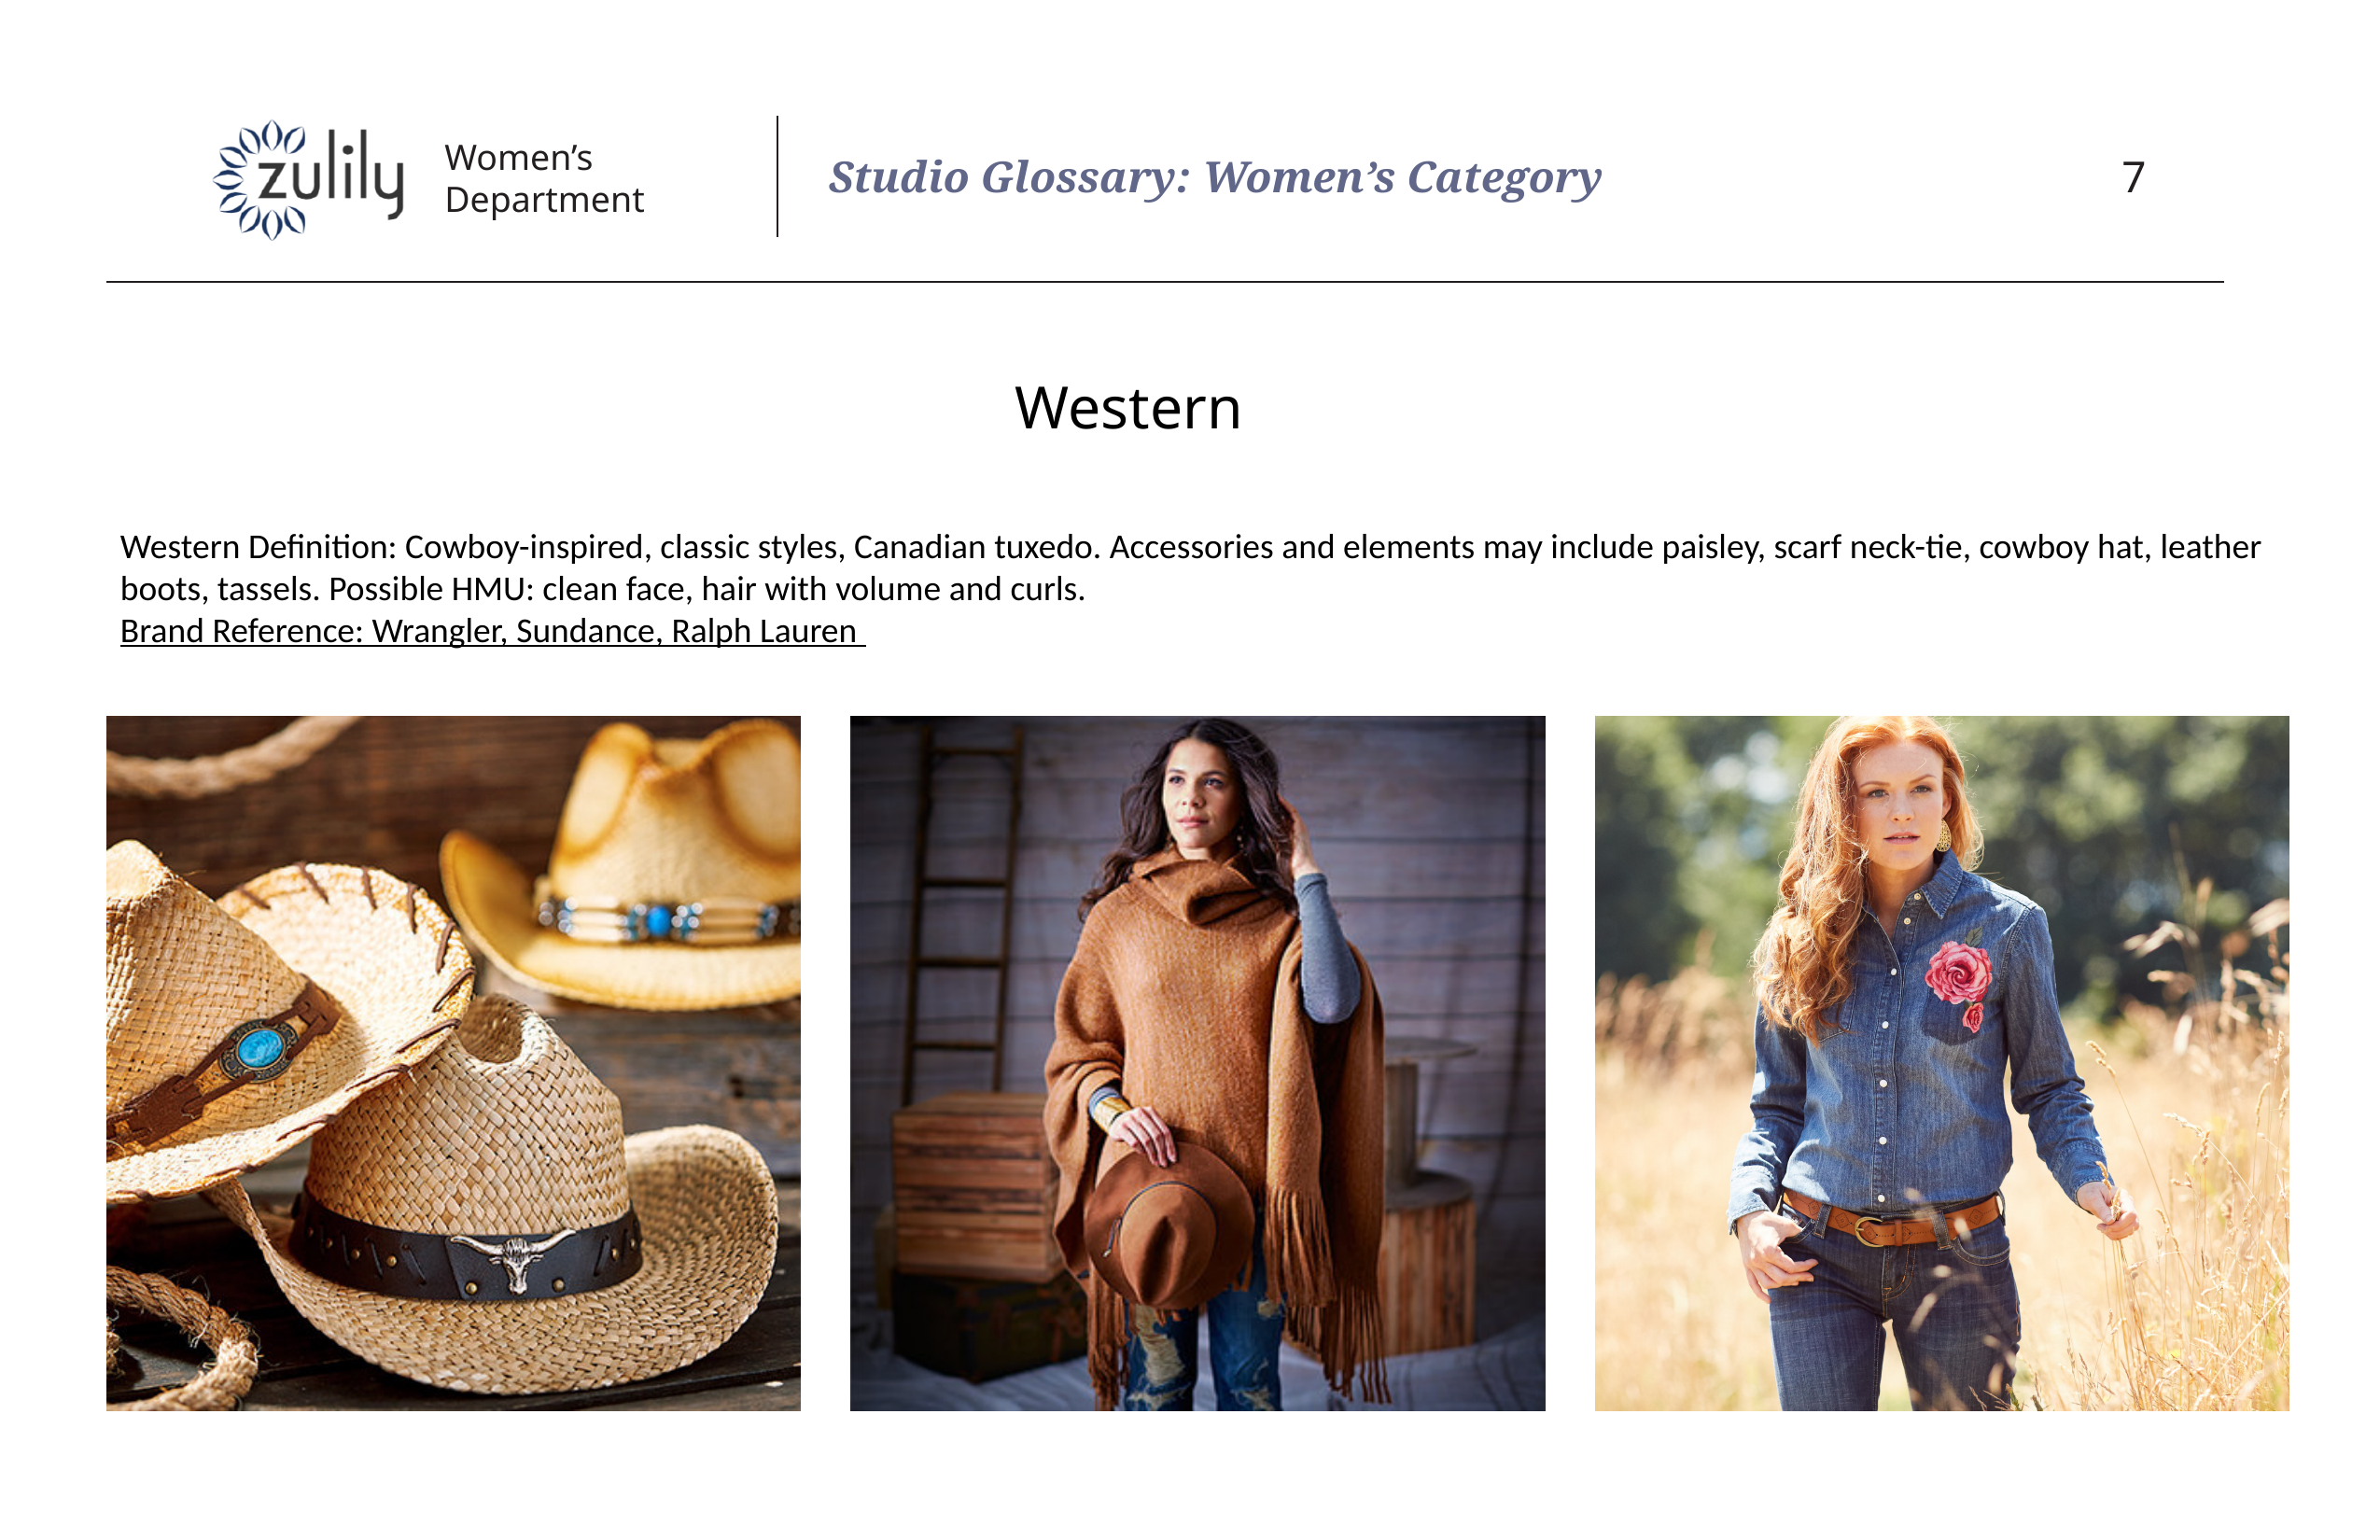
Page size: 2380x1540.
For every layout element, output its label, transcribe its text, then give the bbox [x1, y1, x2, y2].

text_box 7 [2120, 149, 2380, 202]
picture [105, 716, 802, 1411]
picture [191, 110, 432, 256]
text_box Western Definition: Cowboy-inspired, classic styles, Canadian tuxedo. Accessories and elements may include paisley, scarf neck-tie, cowboy hat, leather boots, tassels. Possible HMU: clean face, hair with volume and curls. Brand Reference: Wrangler, Sundance, Ralph Lauren [106, 516, 2289, 699]
picture [1594, 716, 2290, 1411]
text_box Women’s Department [442, 134, 777, 219]
text_box Studio Glossary: Women’s Category [826, 149, 1913, 202]
text_box Western [661, 371, 1595, 441]
picture [850, 716, 1546, 1411]
